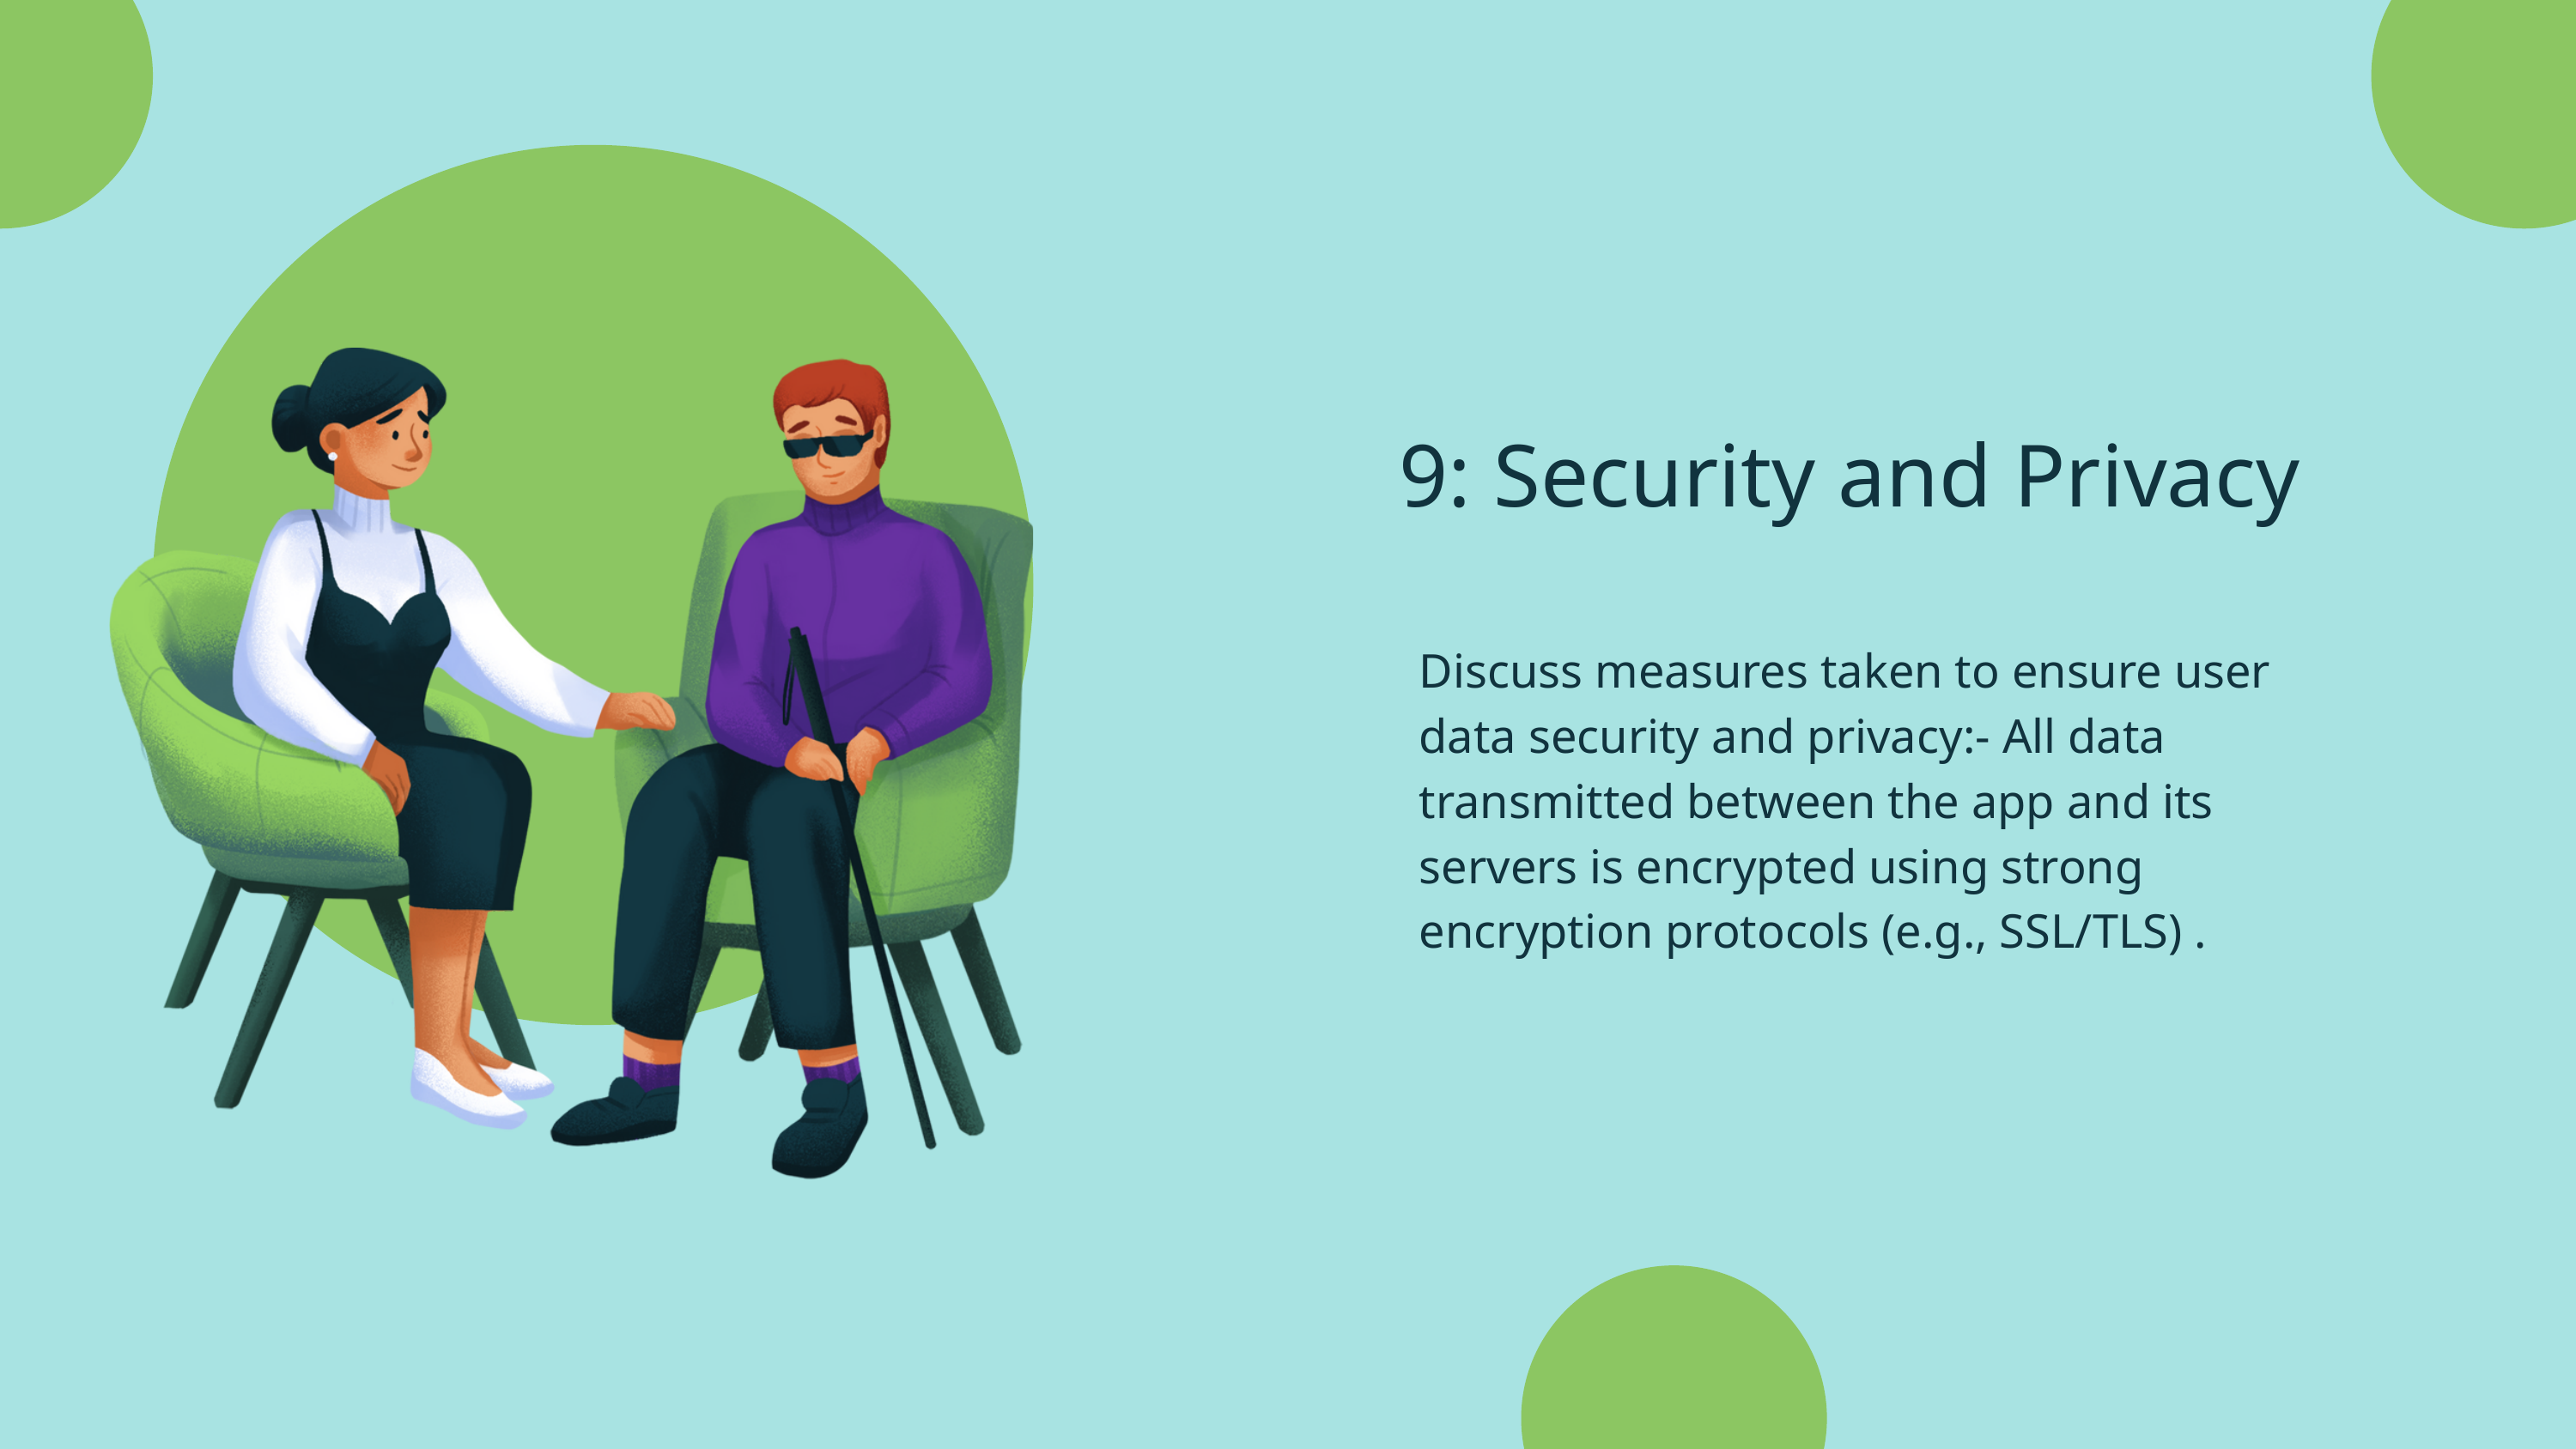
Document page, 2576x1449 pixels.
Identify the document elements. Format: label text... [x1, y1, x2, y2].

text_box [1521, 1264, 1827, 1449]
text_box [0, 0, 154, 229]
text_box [109, 348, 1034, 1179]
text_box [2371, 0, 2576, 229]
text_box Discuss measures taken to ensure user data security and privacy:- All data transmitted between the app and its servers is encrypted using strong encryption protocols (e.g., SSL/TLS) . [1419, 632, 2333, 958]
text_box 9: Security and Privacy [1399, 403, 2352, 524]
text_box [152, 144, 1034, 1026]
